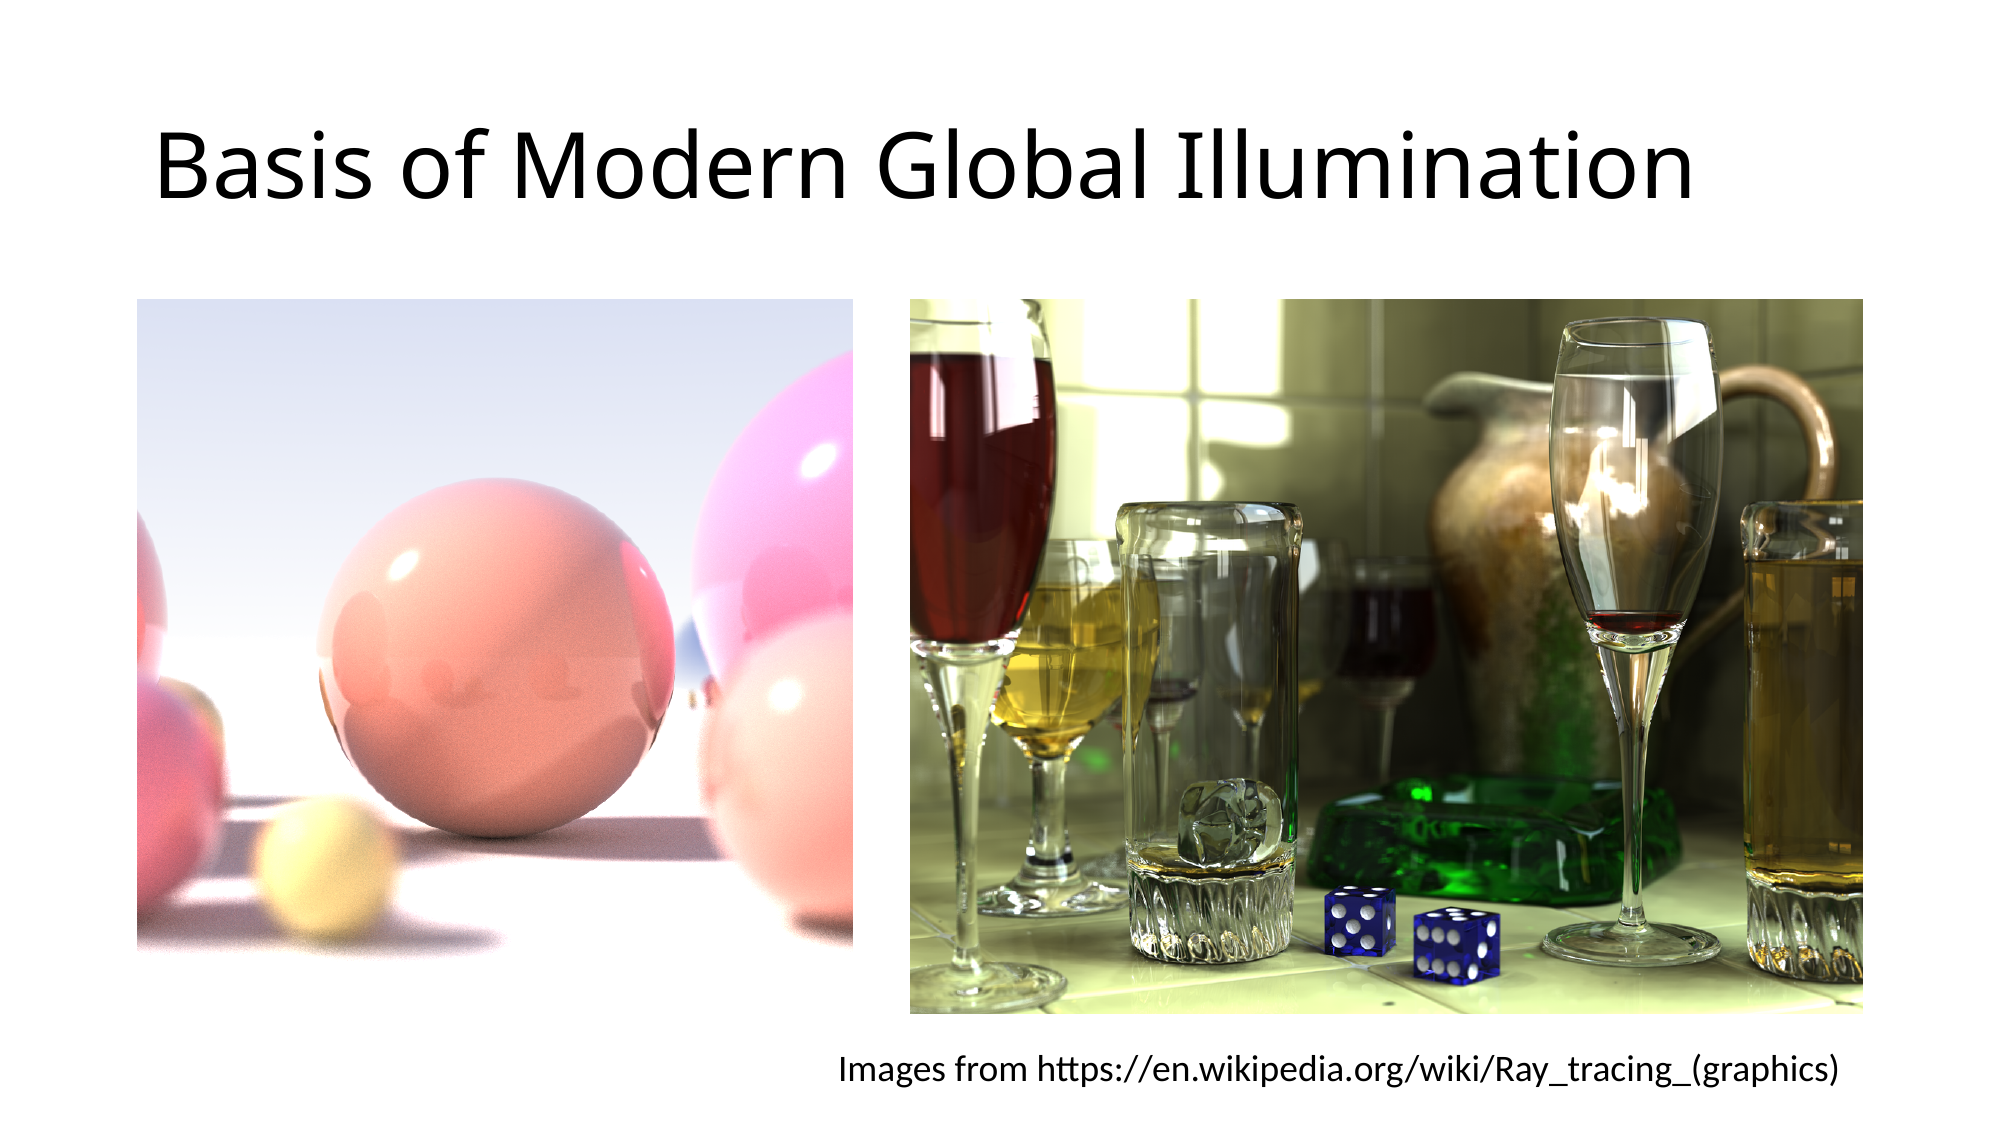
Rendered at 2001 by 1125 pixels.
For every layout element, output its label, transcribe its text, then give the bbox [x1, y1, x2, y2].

title Basis of Modern Global Illumination [137, 59, 1863, 278]
picture [910, 299, 1863, 1014]
text_box Images from https://en.wikipedia.org/wiki/Ray_tracing_(graphics) [823, 1036, 1857, 1097]
picture [137, 299, 853, 1015]
